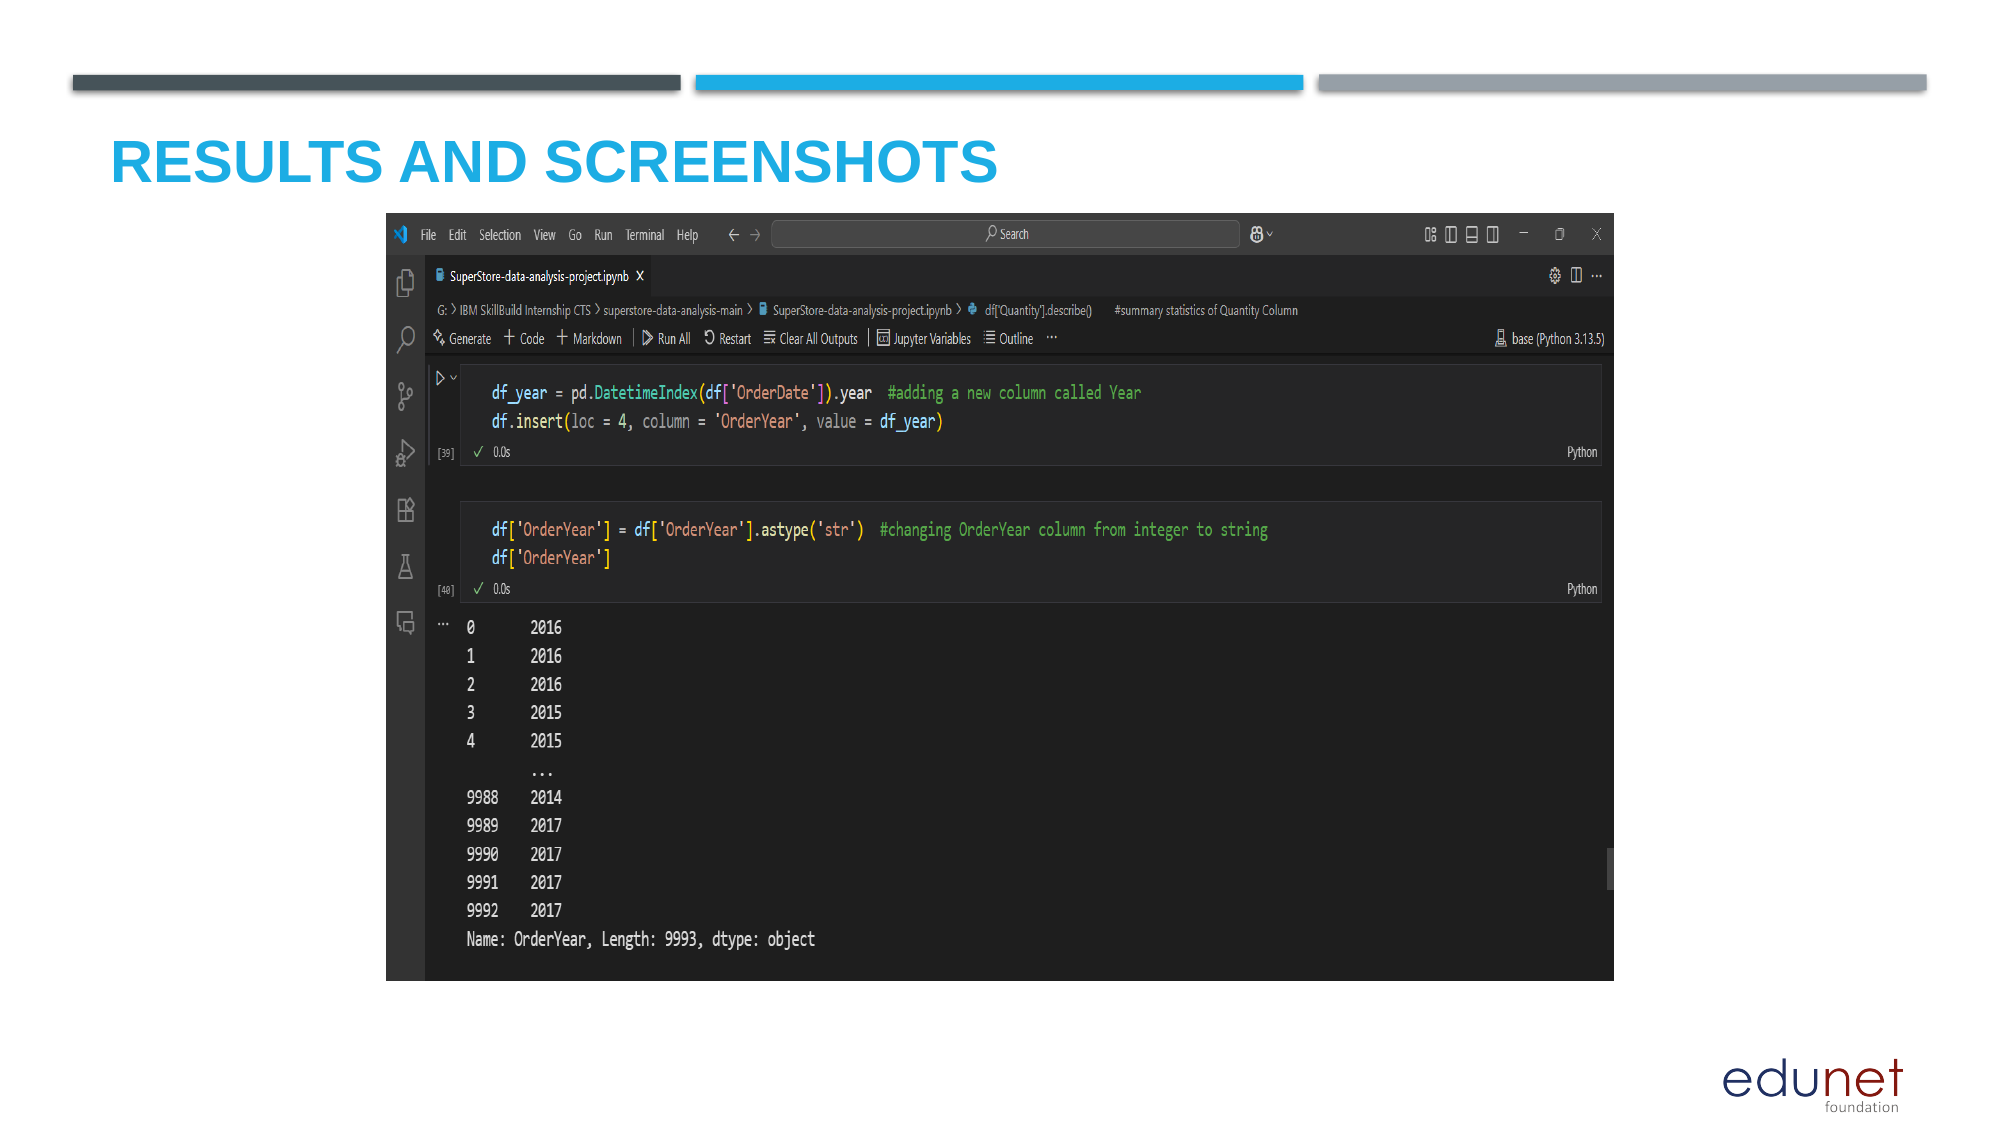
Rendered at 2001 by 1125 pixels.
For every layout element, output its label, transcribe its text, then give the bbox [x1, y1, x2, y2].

picture [1719, 1056, 1905, 1116]
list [386, 212, 1614, 981]
title Results and screenshots [95, 115, 1905, 203]
